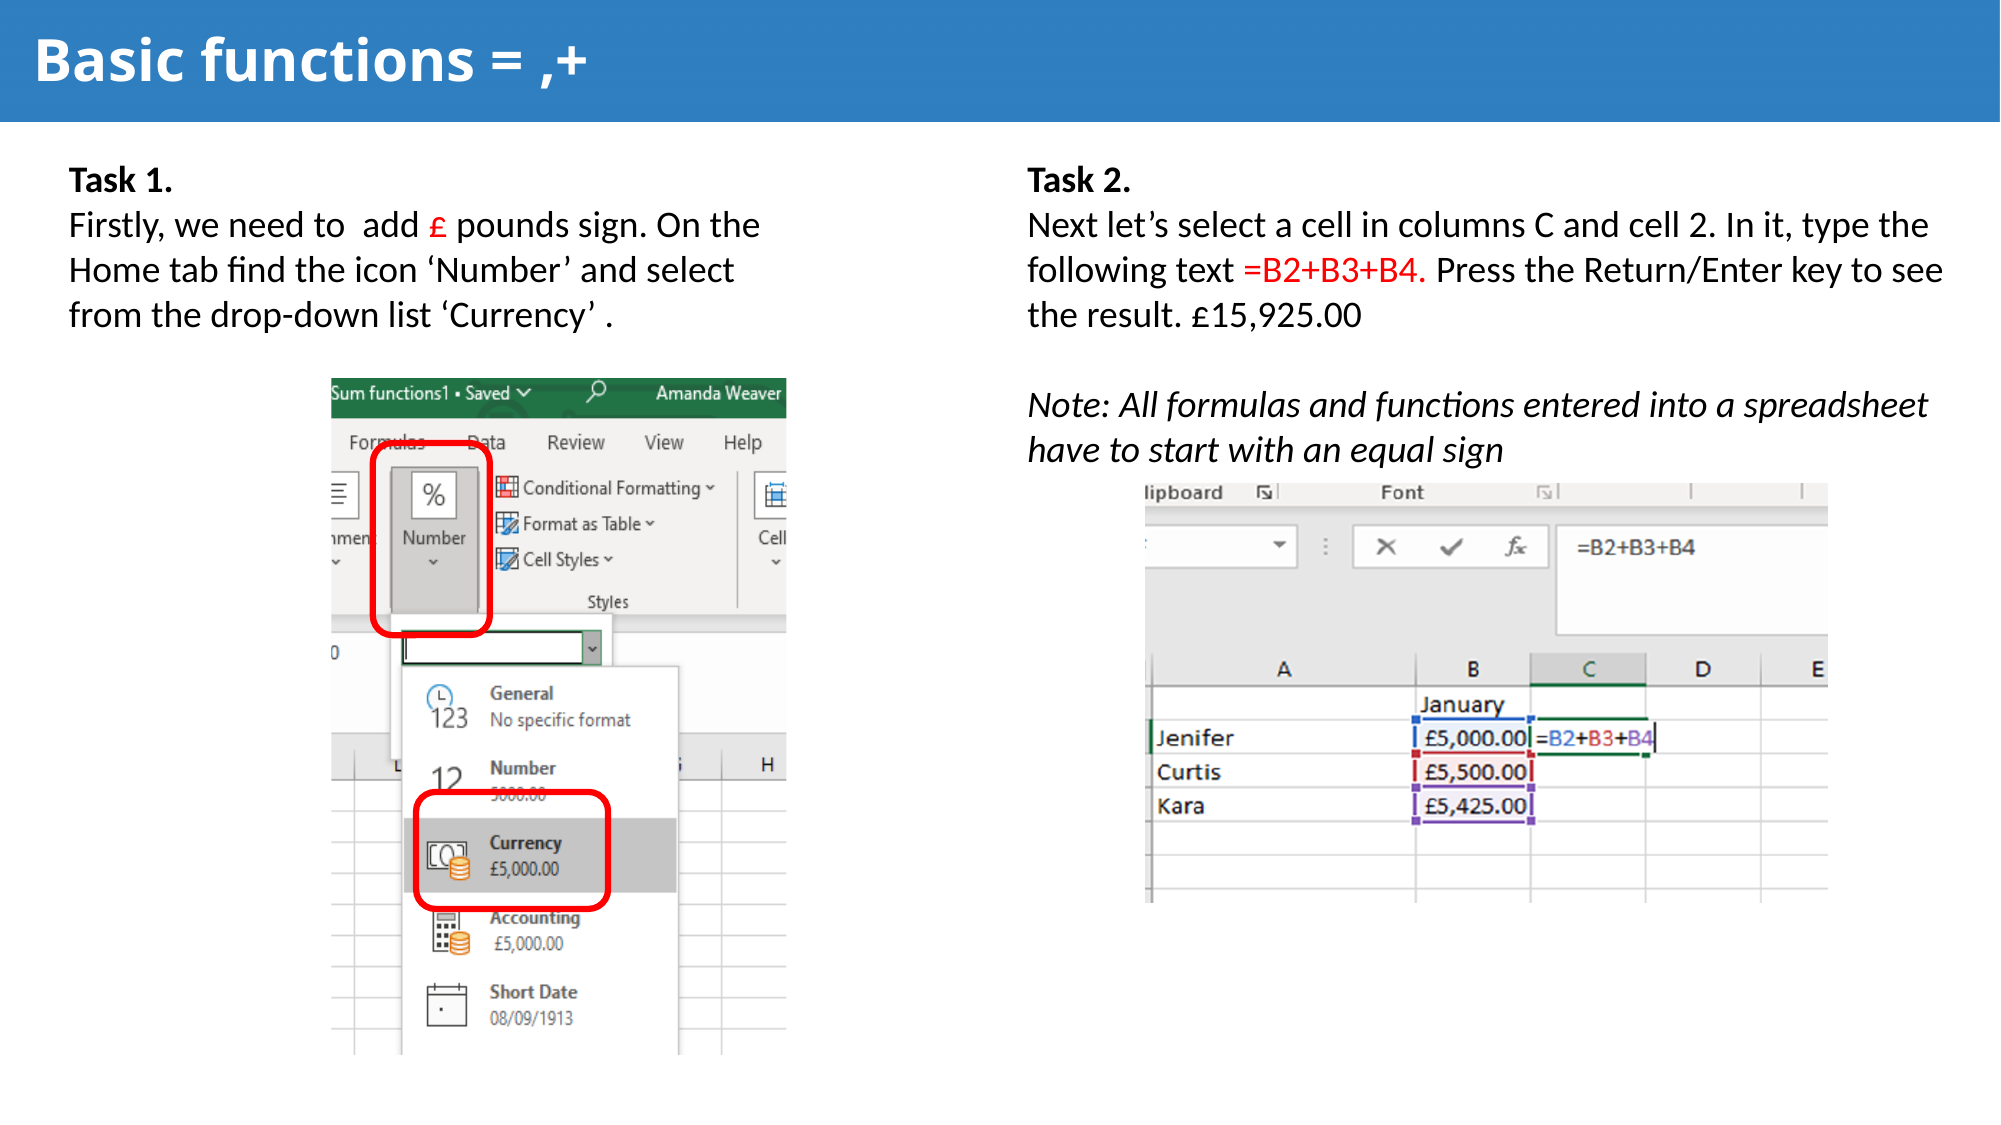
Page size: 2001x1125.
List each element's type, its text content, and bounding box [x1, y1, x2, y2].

title Basic functions = ,+ [18, 21, 1744, 105]
picture [331, 377, 787, 1055]
picture [1124, 483, 1828, 903]
picture [0, 0, 2000, 122]
text_box Task 1. Firstly, we need to add £ pounds sign. On the Home tab find the icon ‘Number’ and select from the drop-down list ‘Currency’ . [54, 147, 809, 342]
text_box Task 2. Next let’s select a cell in columns C and cell 2. In it, type the following text =B2+B3+B4. Press the Return/Enter key to see the result. £15,925.00 Note: All formulas and functions entered into a spreadsheet have to start with an equal sign [1012, 147, 1965, 477]
